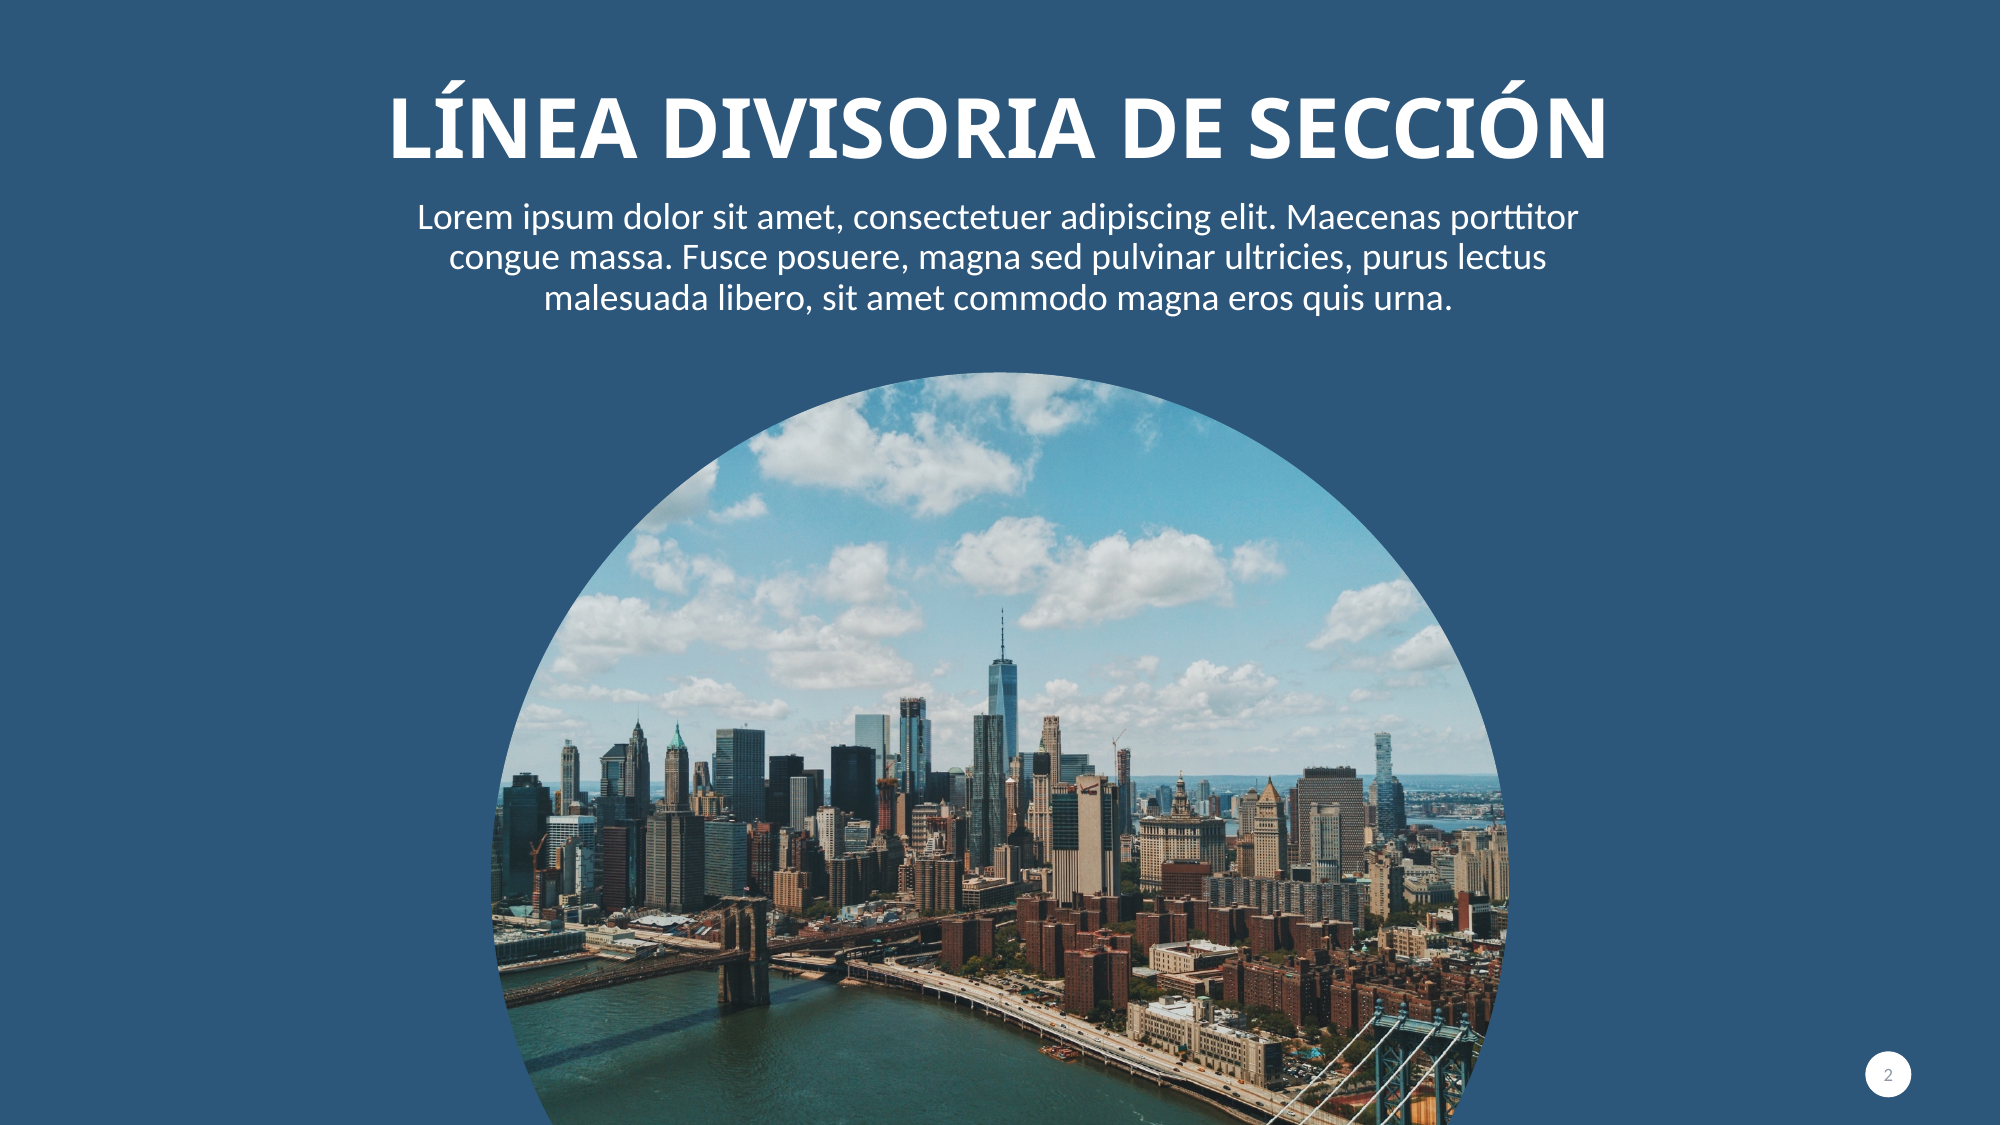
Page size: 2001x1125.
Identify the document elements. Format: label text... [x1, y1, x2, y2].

picture [490, 372, 1510, 1125]
list Lorem ipsum dolor sit amet, consectetuer adipiscing elit. Maecenas porttitor congue massa. Fusce posuere, magna sed pulvinar ultricies, purus lectus malesuada libero, sit amet commodo magna eros quis urna. [350, 189, 1647, 315]
title Línea divisoria de sección [136, 29, 1862, 185]
slide_number 2 [1864, 1059, 1913, 1090]
